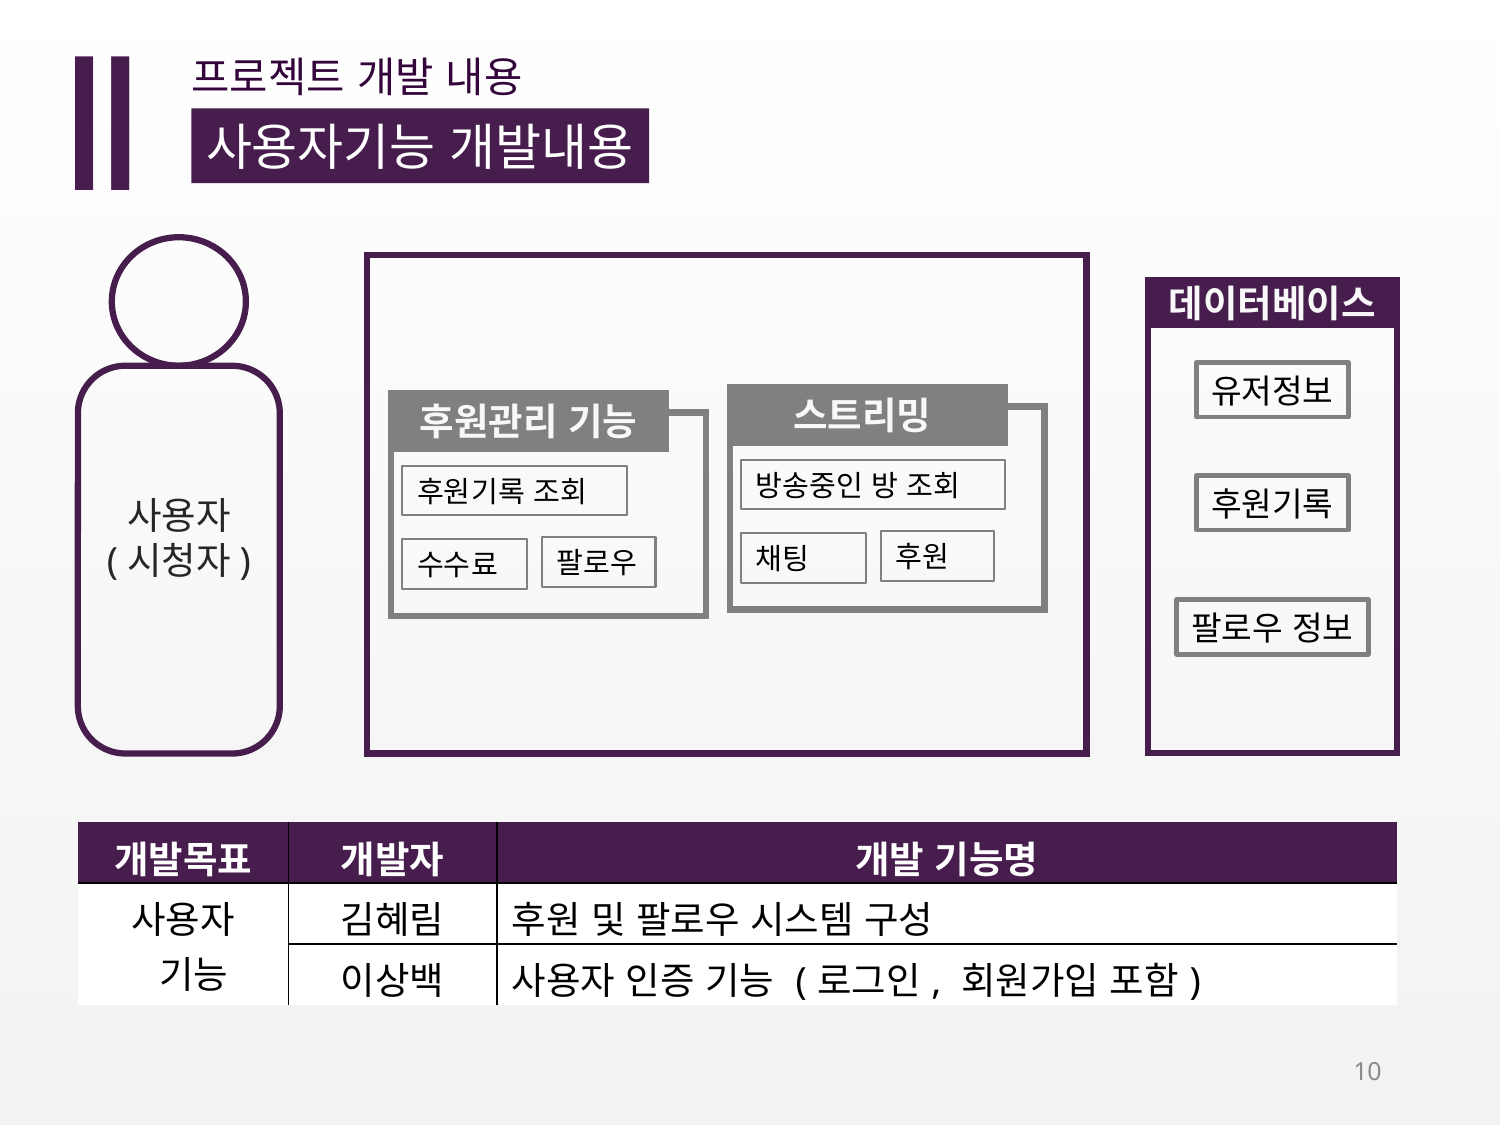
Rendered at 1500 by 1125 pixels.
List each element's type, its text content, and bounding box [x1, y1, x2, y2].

table_header 개발목표 [78, 822, 288, 882]
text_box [77, 237, 280, 754]
table_header 개발자 [289, 822, 496, 882]
table_cell 이상백 [289, 945, 496, 1005]
table_cell 사용자 기능 [78, 884, 288, 1005]
text_box [366, 254, 1088, 754]
table_cell 후원 및 팔로우 시스템 구성 [498, 884, 1397, 943]
text_box 사용자기능 개발내용 [191, 108, 650, 184]
slide_number 10 [1059, 1042, 1397, 1103]
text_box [1147, 280, 1397, 754]
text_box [391, 393, 706, 616]
text_box 프로젝트 개발 내용 [176, 42, 538, 108]
table_cell 사용자 인증 기능 (로그인, 회원가입 포함) [498, 945, 1397, 1005]
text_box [729, 387, 1045, 610]
text_box Ⅱ [42, 0, 163, 235]
table_cell 김혜림 [289, 884, 496, 943]
table_header 개발 기능명 [498, 822, 1397, 882]
